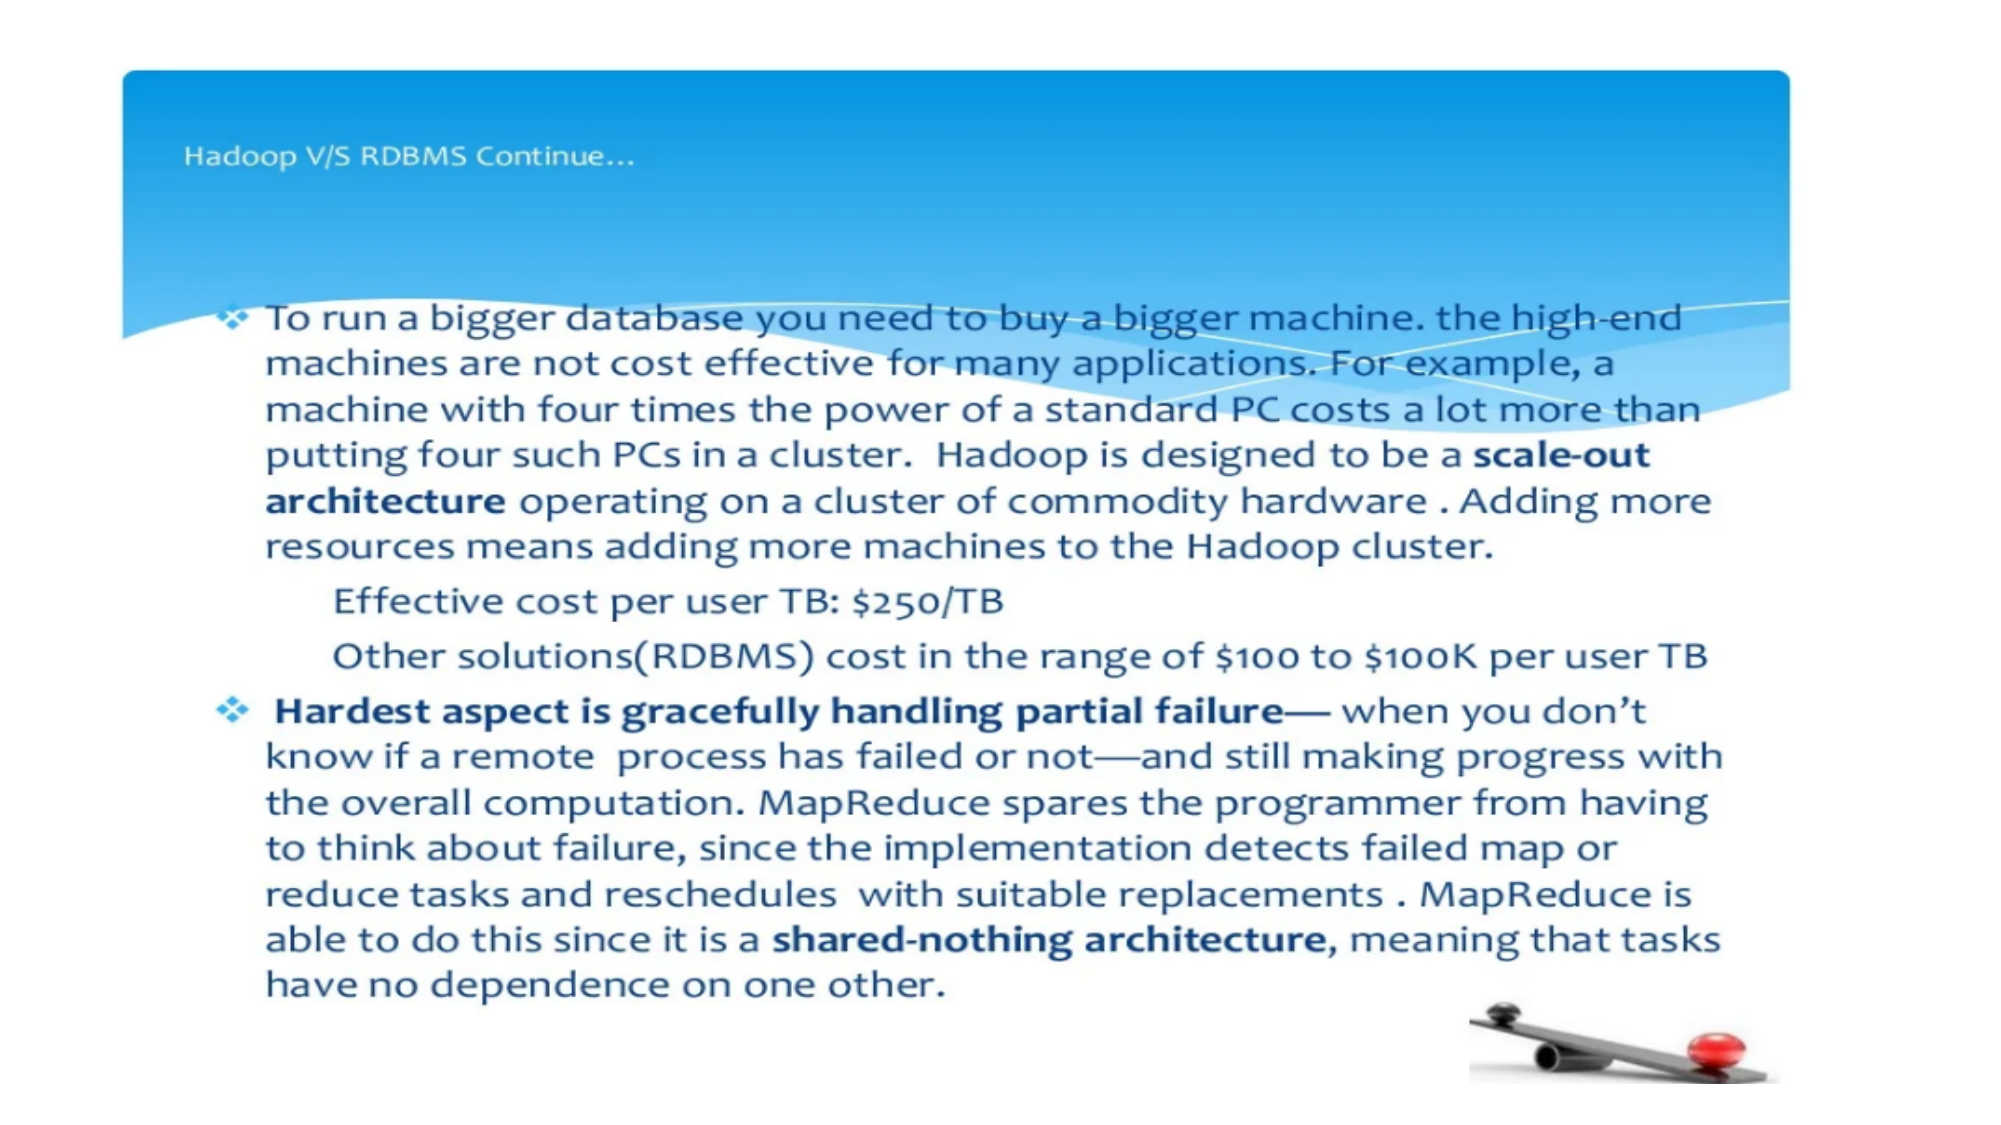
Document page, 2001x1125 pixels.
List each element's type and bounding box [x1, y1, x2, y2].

picture [82, 34, 1815, 1084]
